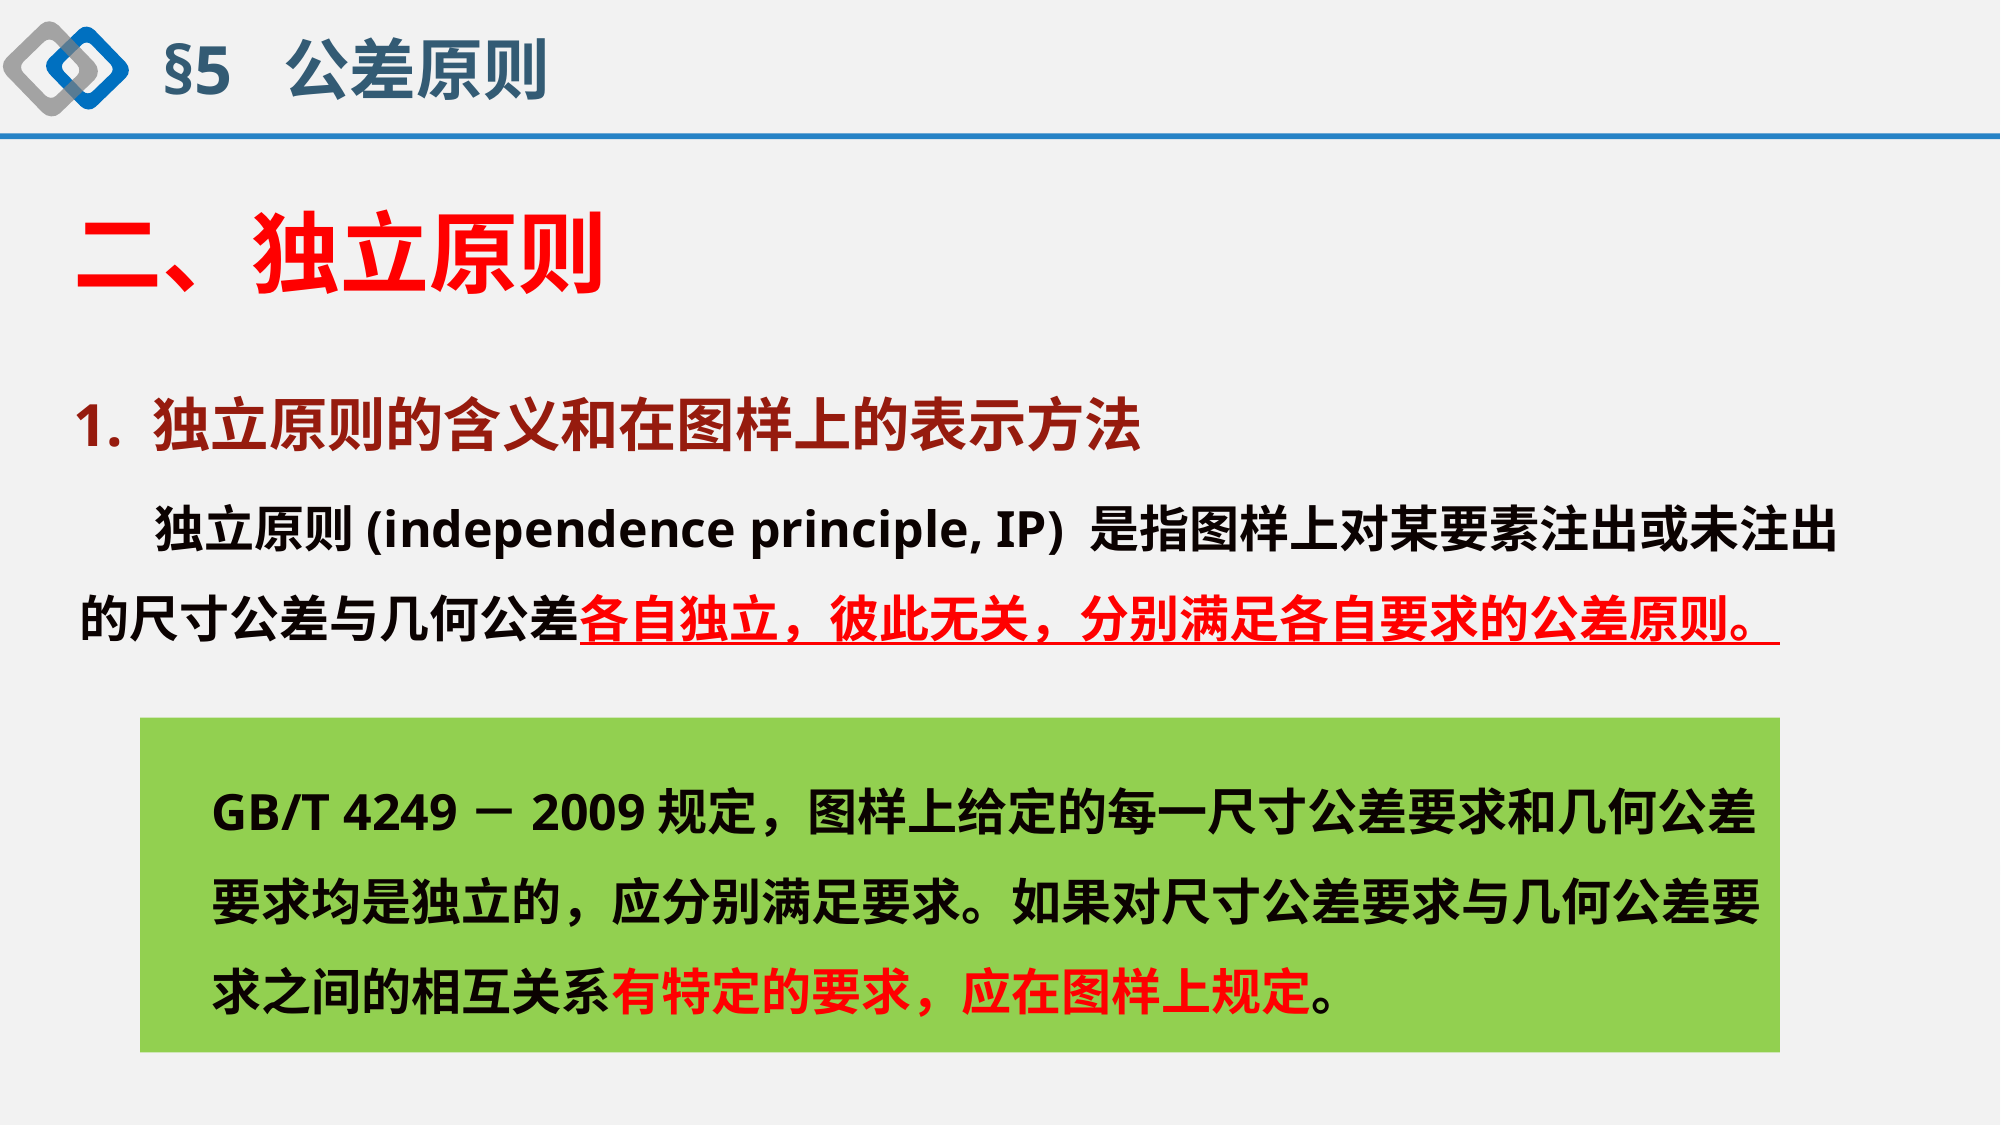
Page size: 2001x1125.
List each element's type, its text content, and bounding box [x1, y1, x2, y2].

list 二、独立原则 1. 独立原则的含义和在图样上的表示方法 独立原则(independence principle, IP) 是指图样上对某要素注出或未注出的尺寸公差与几何公差各自独立，彼此无关，分别满足各自要求的公差原则。 [58, 202, 1888, 672]
text_box GB/T 4249－2009规定，图样上给定的每一尺寸公差要求和几何公差要求均是独立的，应分别满足要求。如果对尺寸公差要求与几何公差要求之间的相互关系有特定的要求，应在图样上规定。 [140, 717, 1780, 1053]
text_box §5 公差原则 [129, 20, 598, 116]
